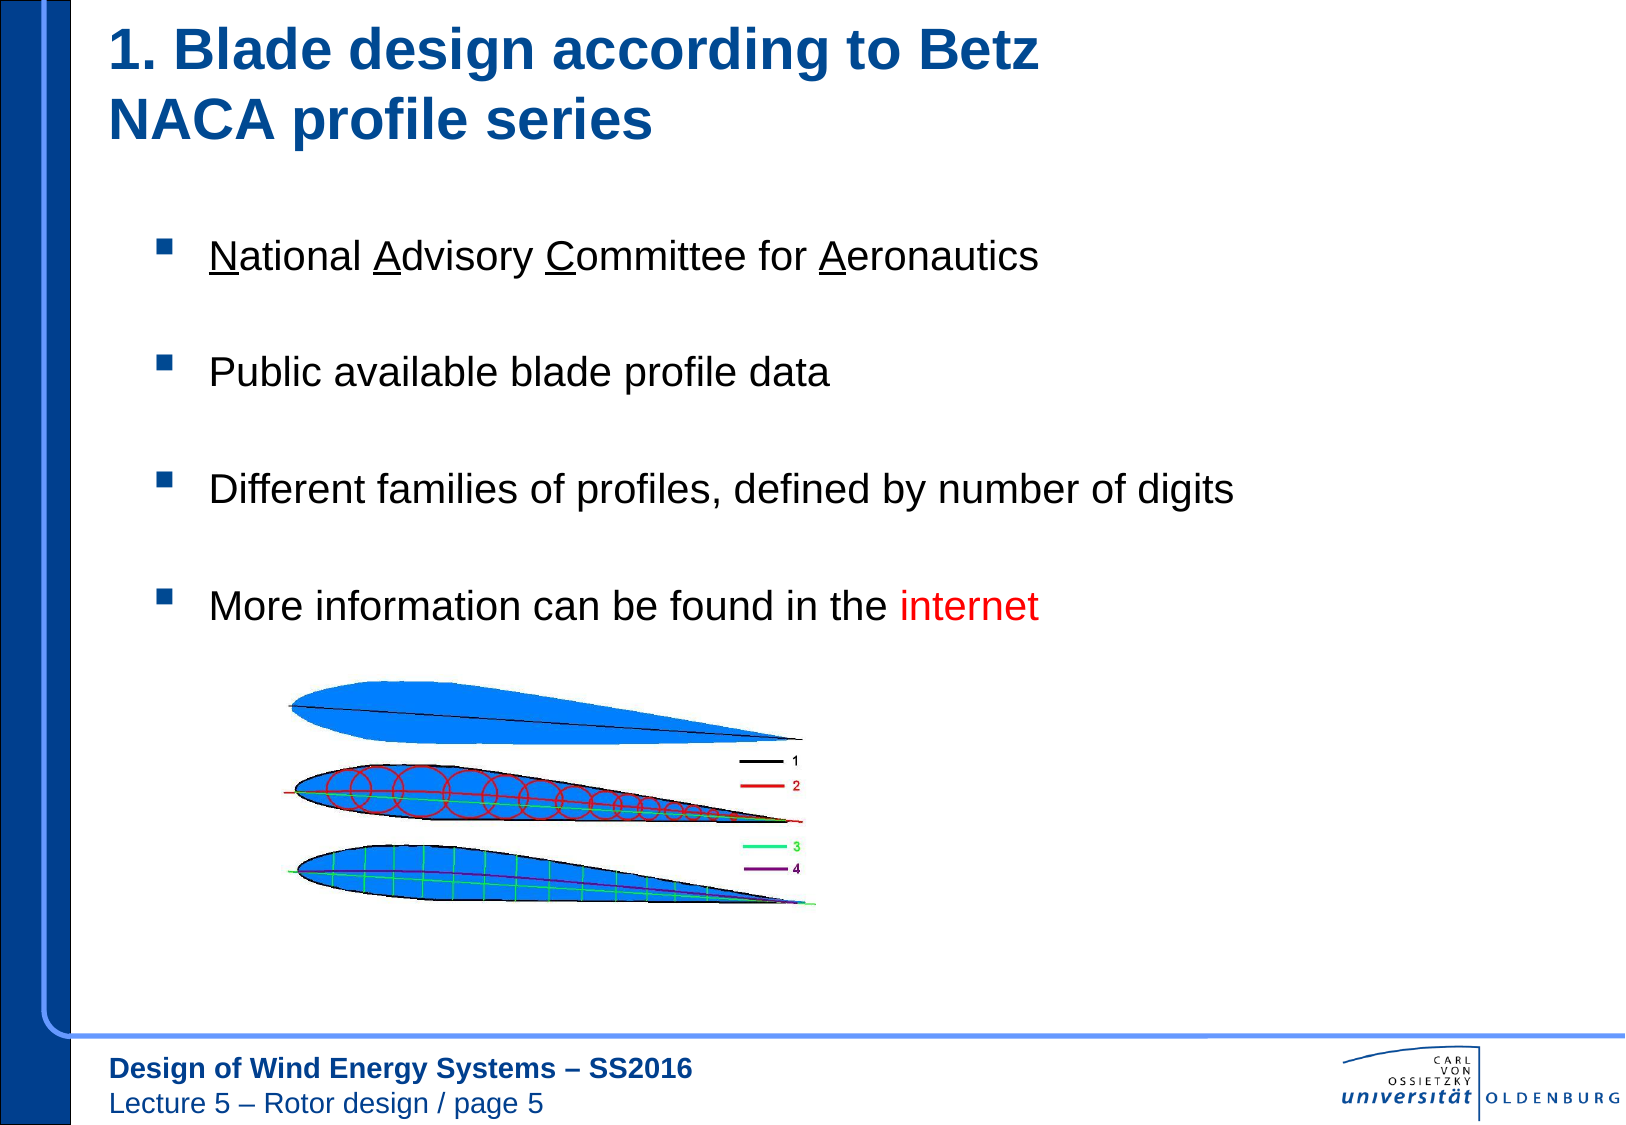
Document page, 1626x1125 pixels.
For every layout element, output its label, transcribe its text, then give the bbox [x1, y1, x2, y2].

list National Advisory Committee for Aeronautics Public available blade profile data Different families of profiles, defined by number of digits More information can be found in the internet [136, 162, 1600, 1026]
picture [281, 674, 816, 922]
picture [1340, 1042, 1620, 1122]
title 1. Blade design according to Betz NACA profile series [93, 21, 1599, 142]
